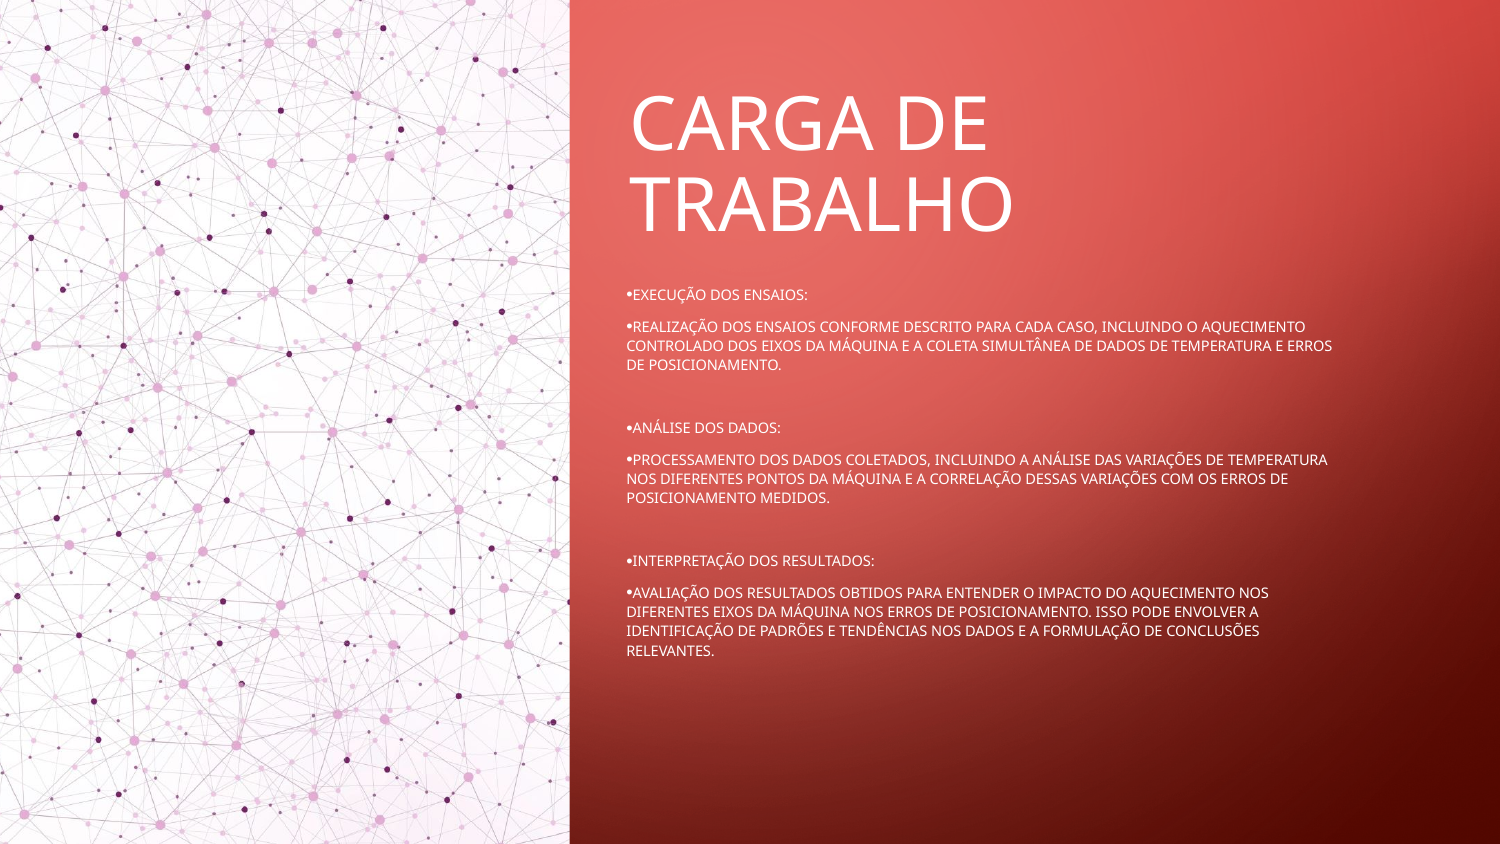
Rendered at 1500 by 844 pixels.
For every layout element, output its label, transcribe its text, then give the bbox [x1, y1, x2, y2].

picture [0, 0, 570, 844]
title Carga de Trabalho [614, 76, 1360, 258]
subtitle Execução dos Ensaios: Realização dos ensaios conforme descrito para cada caso, incluindo o aquecimento controlado dos eixos da máquina e a coleta simultânea de dados de temperatura e erros de posicionamento. Análise dos Dados: Processamento dos dados coletados, incluindo a análise das variações de temperatura nos diferentes pontos da máquina e a correlação dessas variações com os erros de posicionamento medidos. Interpretação dos Resultados: Avaliação dos resultados obtidos para entender o impacto do aquecimento nos diferentes eixos da máquina nos erros de posicionamento. Isso pode envolver a identificação de padrões e tendências nos dados e a formulação de conclusões relevantes. [611, 276, 1360, 713]
